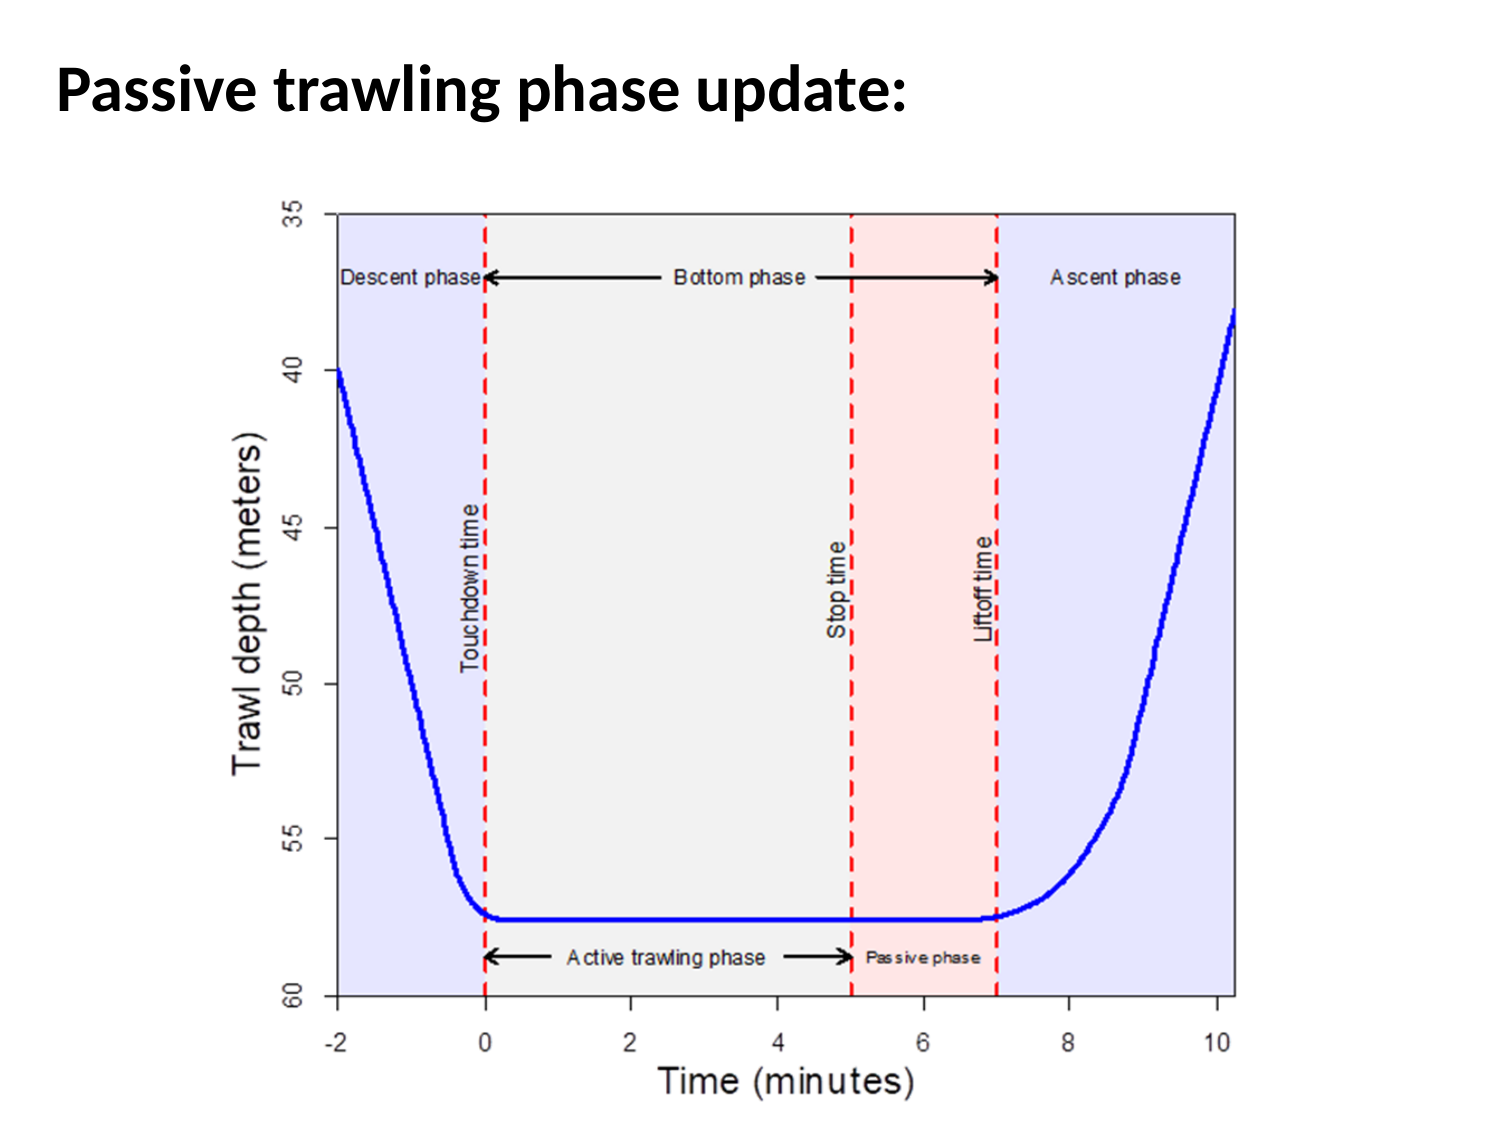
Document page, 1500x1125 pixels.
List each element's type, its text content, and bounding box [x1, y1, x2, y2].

title Passive trawling phase update: [41, 36, 1392, 132]
picture [211, 168, 1277, 1108]
